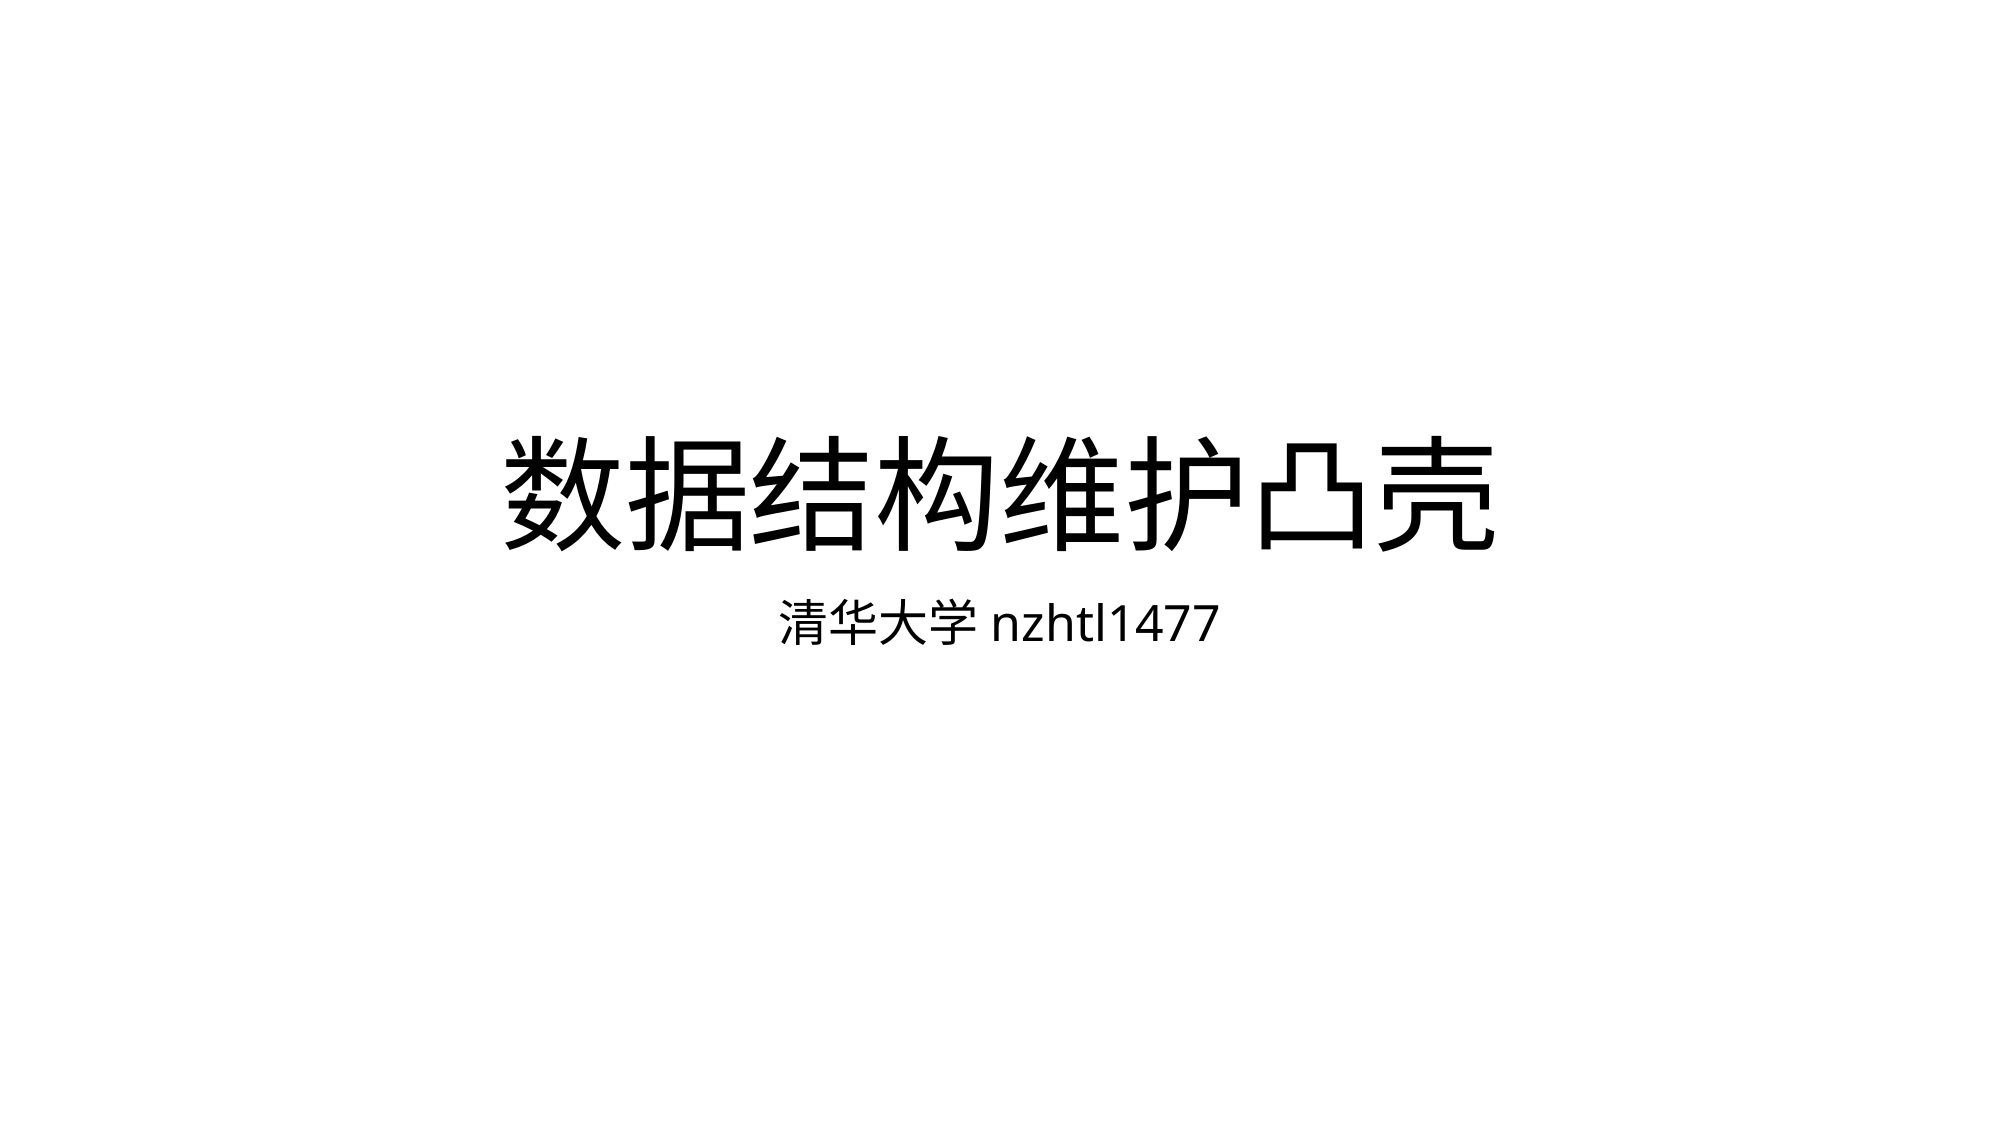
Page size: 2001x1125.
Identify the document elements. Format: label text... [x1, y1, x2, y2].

subtitle 清华大学nzhtl1477 [249, 590, 1750, 863]
title 数据结构维护凸壳 [249, 184, 1750, 576]
